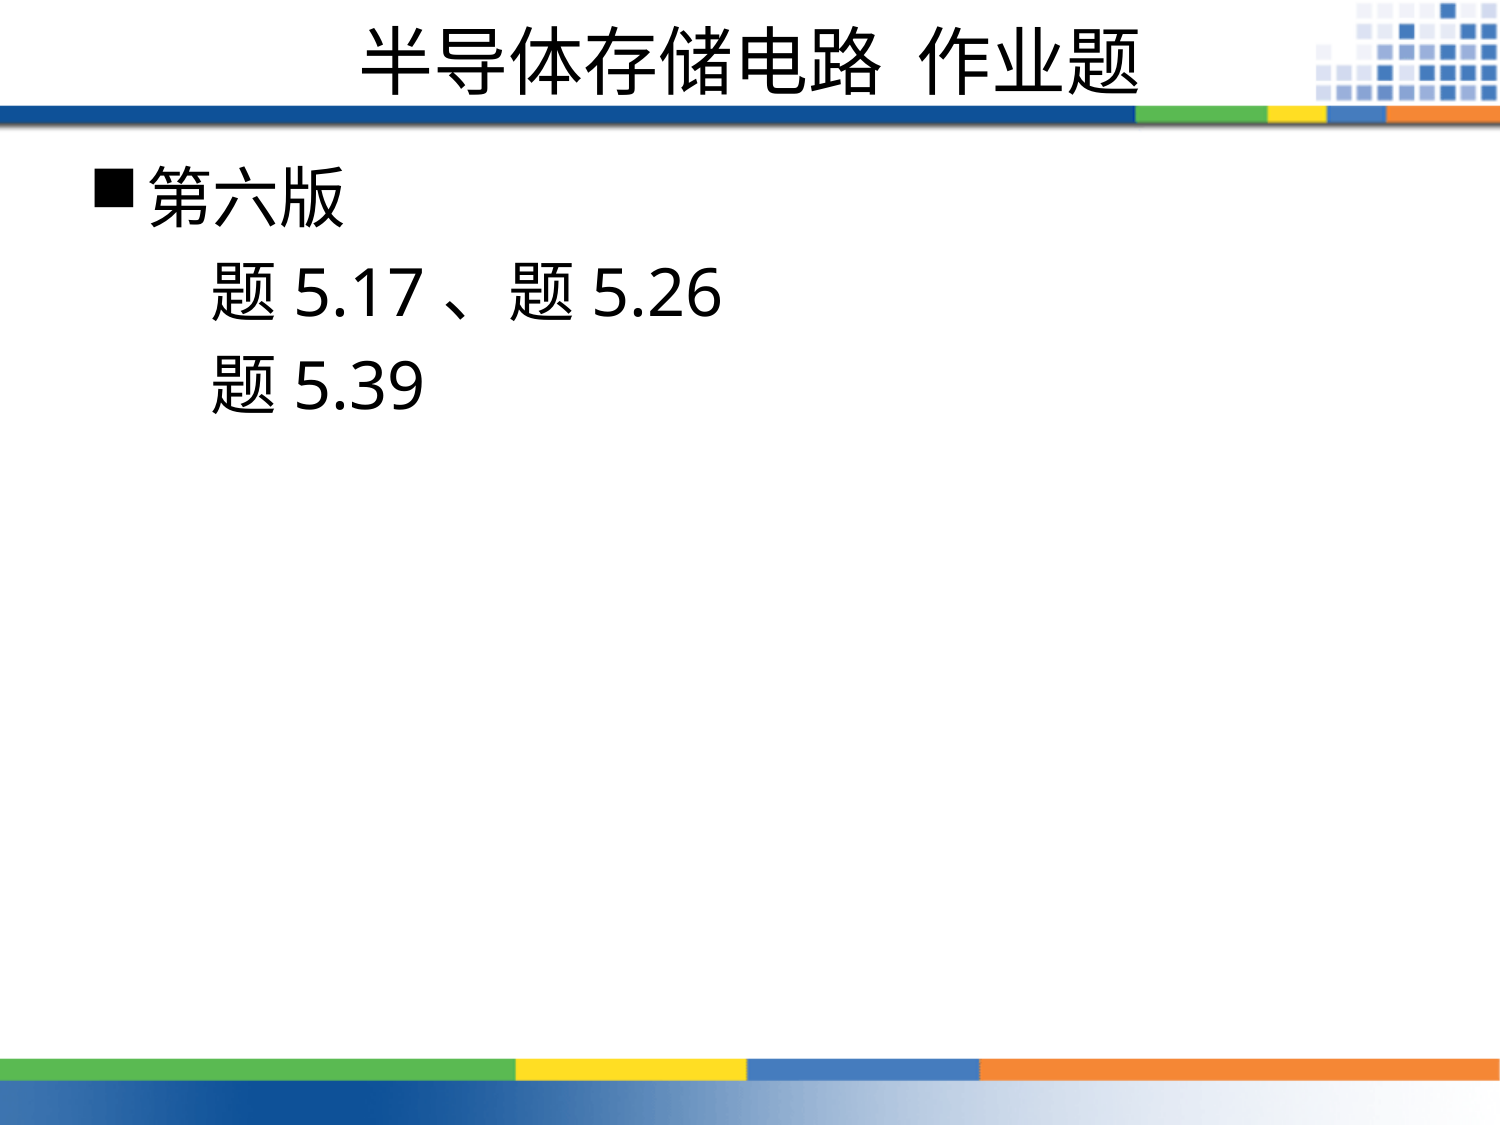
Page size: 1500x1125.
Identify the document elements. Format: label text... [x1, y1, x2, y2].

title 半导体存储电路 作业题 [74, 0, 1426, 120]
picture [0, 0, 1500, 1125]
list 第六版 题5.17、题5.26 题5.39 [74, 148, 1426, 1036]
